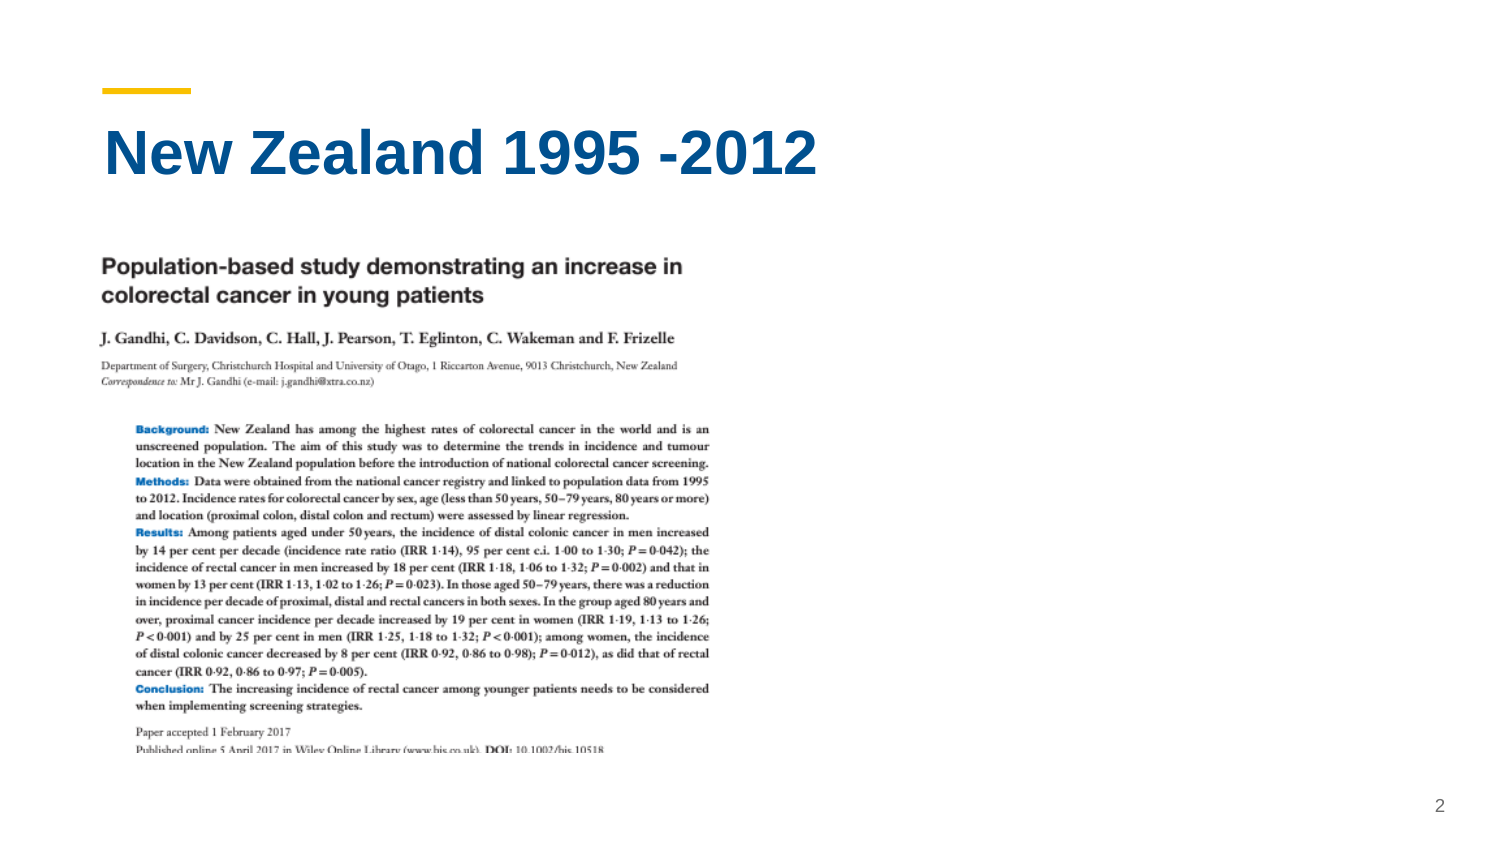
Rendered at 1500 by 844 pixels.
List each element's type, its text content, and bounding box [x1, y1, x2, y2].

picture [88, 253, 750, 753]
slide_number 2 [1122, 782, 1461, 827]
title New Zealand 1995 -2012 [89, 113, 1195, 177]
